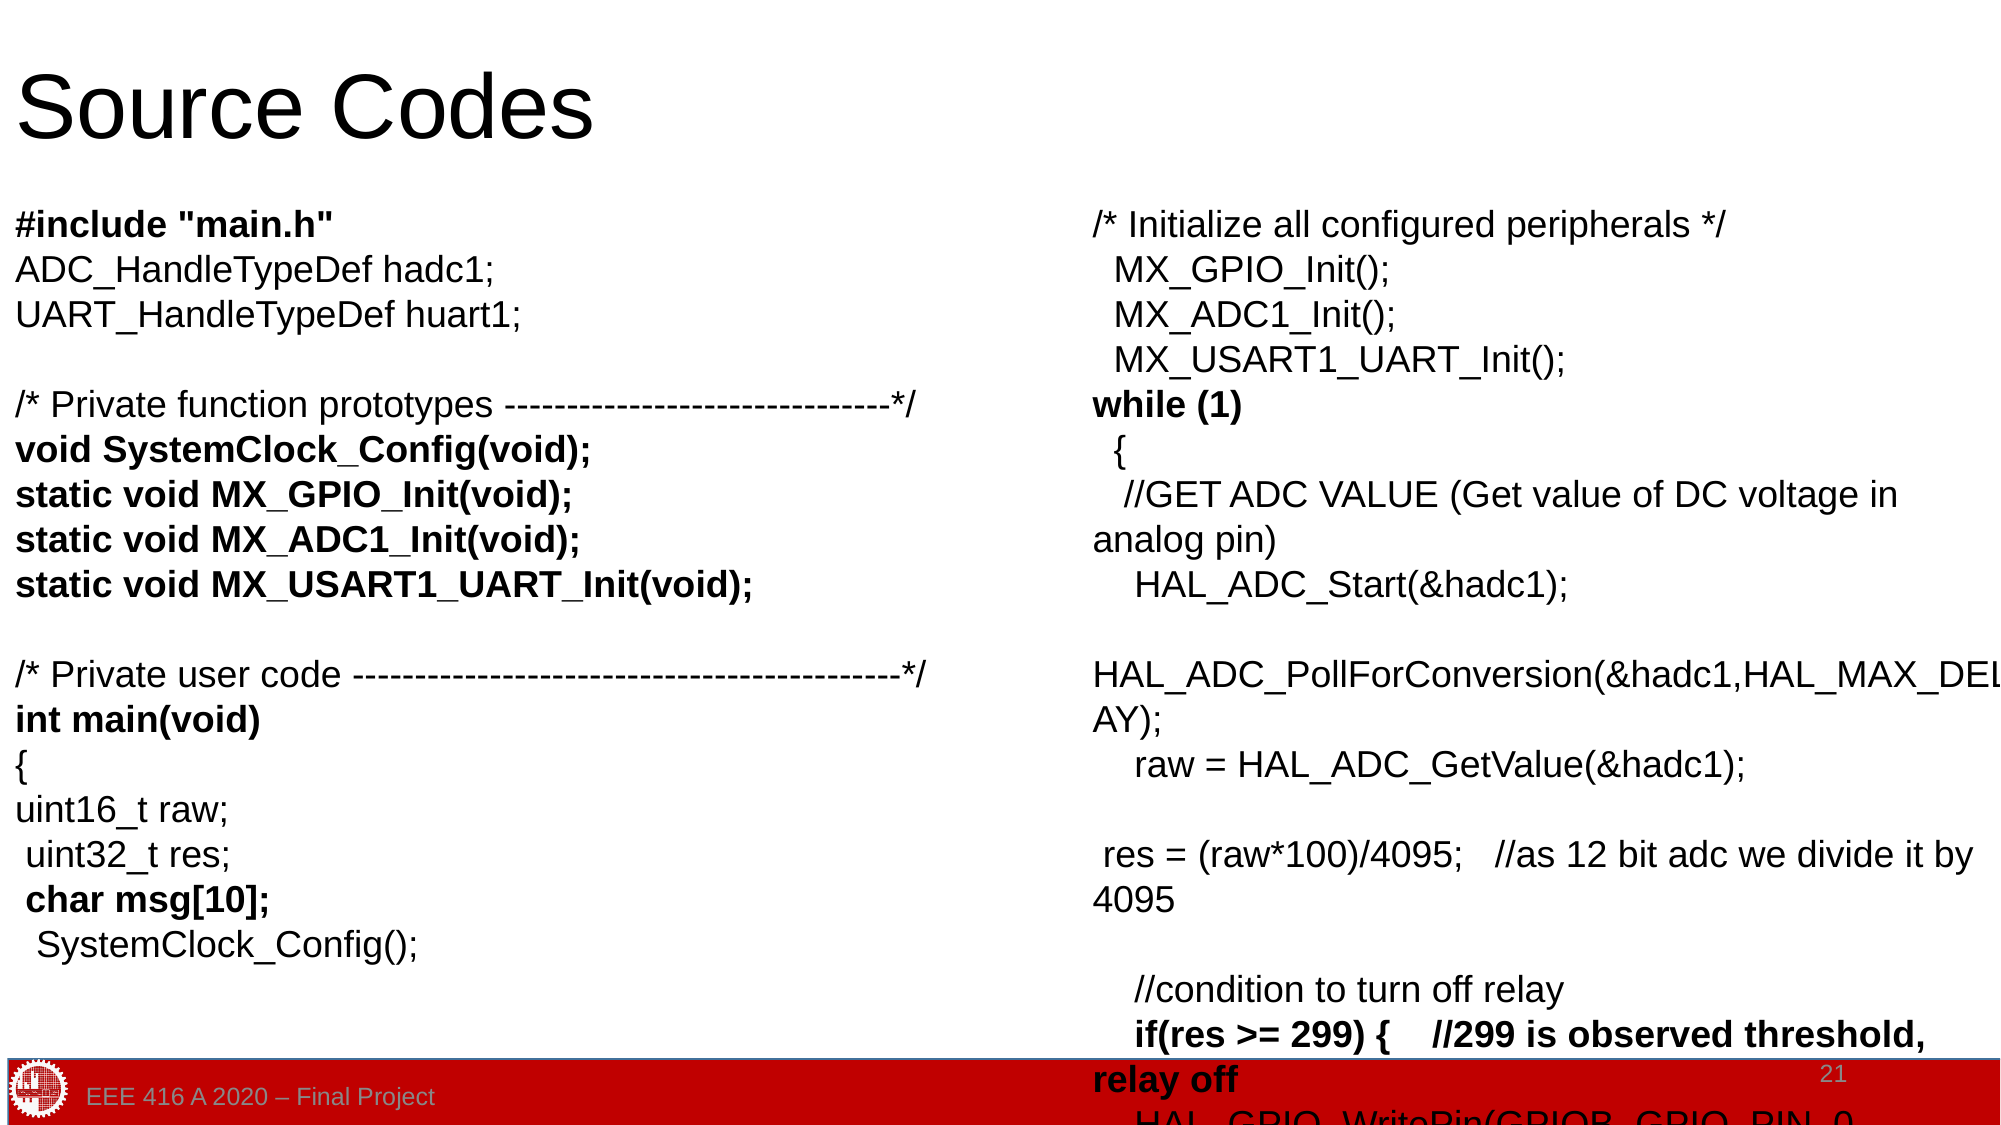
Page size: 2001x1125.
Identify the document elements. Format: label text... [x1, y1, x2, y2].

text_box /* Initialize all configured peripherals */ MX_GPIO_Init(); MX_ADC1_Init(); MX_USART1_UART_Init(); while (1) { //GET ADC VALUE (Get value of DC voltage in analog pin) HAL_ADC_Start(&hadc1); HAL_ADC_PollForConversion(&hadc1,HAL_MAX_DELAY); raw = HAL_ADC_GetValue(&hadc1); res = (raw*100)/4095; //as 12 bit adc we divide it by 4095 //condition to turn off relay if(res >= 299) { //299 is observed threshold, relay off HAL_GPIO_WritePin(GPIOB, GPIO_PIN_0, GPIO_PIN_SET); HAL_GPIO_WritePin(GPIOB, GPIO_PIN_1, GPIO_PIN_SET); } [1077, 192, 2000, 1125]
title Source Codes [0, 0, 1725, 218]
picture [8, 1059, 71, 1118]
text_box #include "main.h" ADC_HandleTypeDef hadc1; UART_HandleTypeDef huart1; /* Private function prototypes -------------------------------*/ void SystemClock_Config(void); static void MX_GPIO_Init(void); static void MX_ADC1_Init(void); static void MX_USART1_UART_Init(void); /* Private user code --------------------------------------------*/ int main(void) { uint16_t raw; uint32_t res; char msg[10]; SystemClock_Config(); [0, 192, 966, 1018]
slide_number EEE 416 A 2020 – Final Project [70, 1066, 669, 1125]
